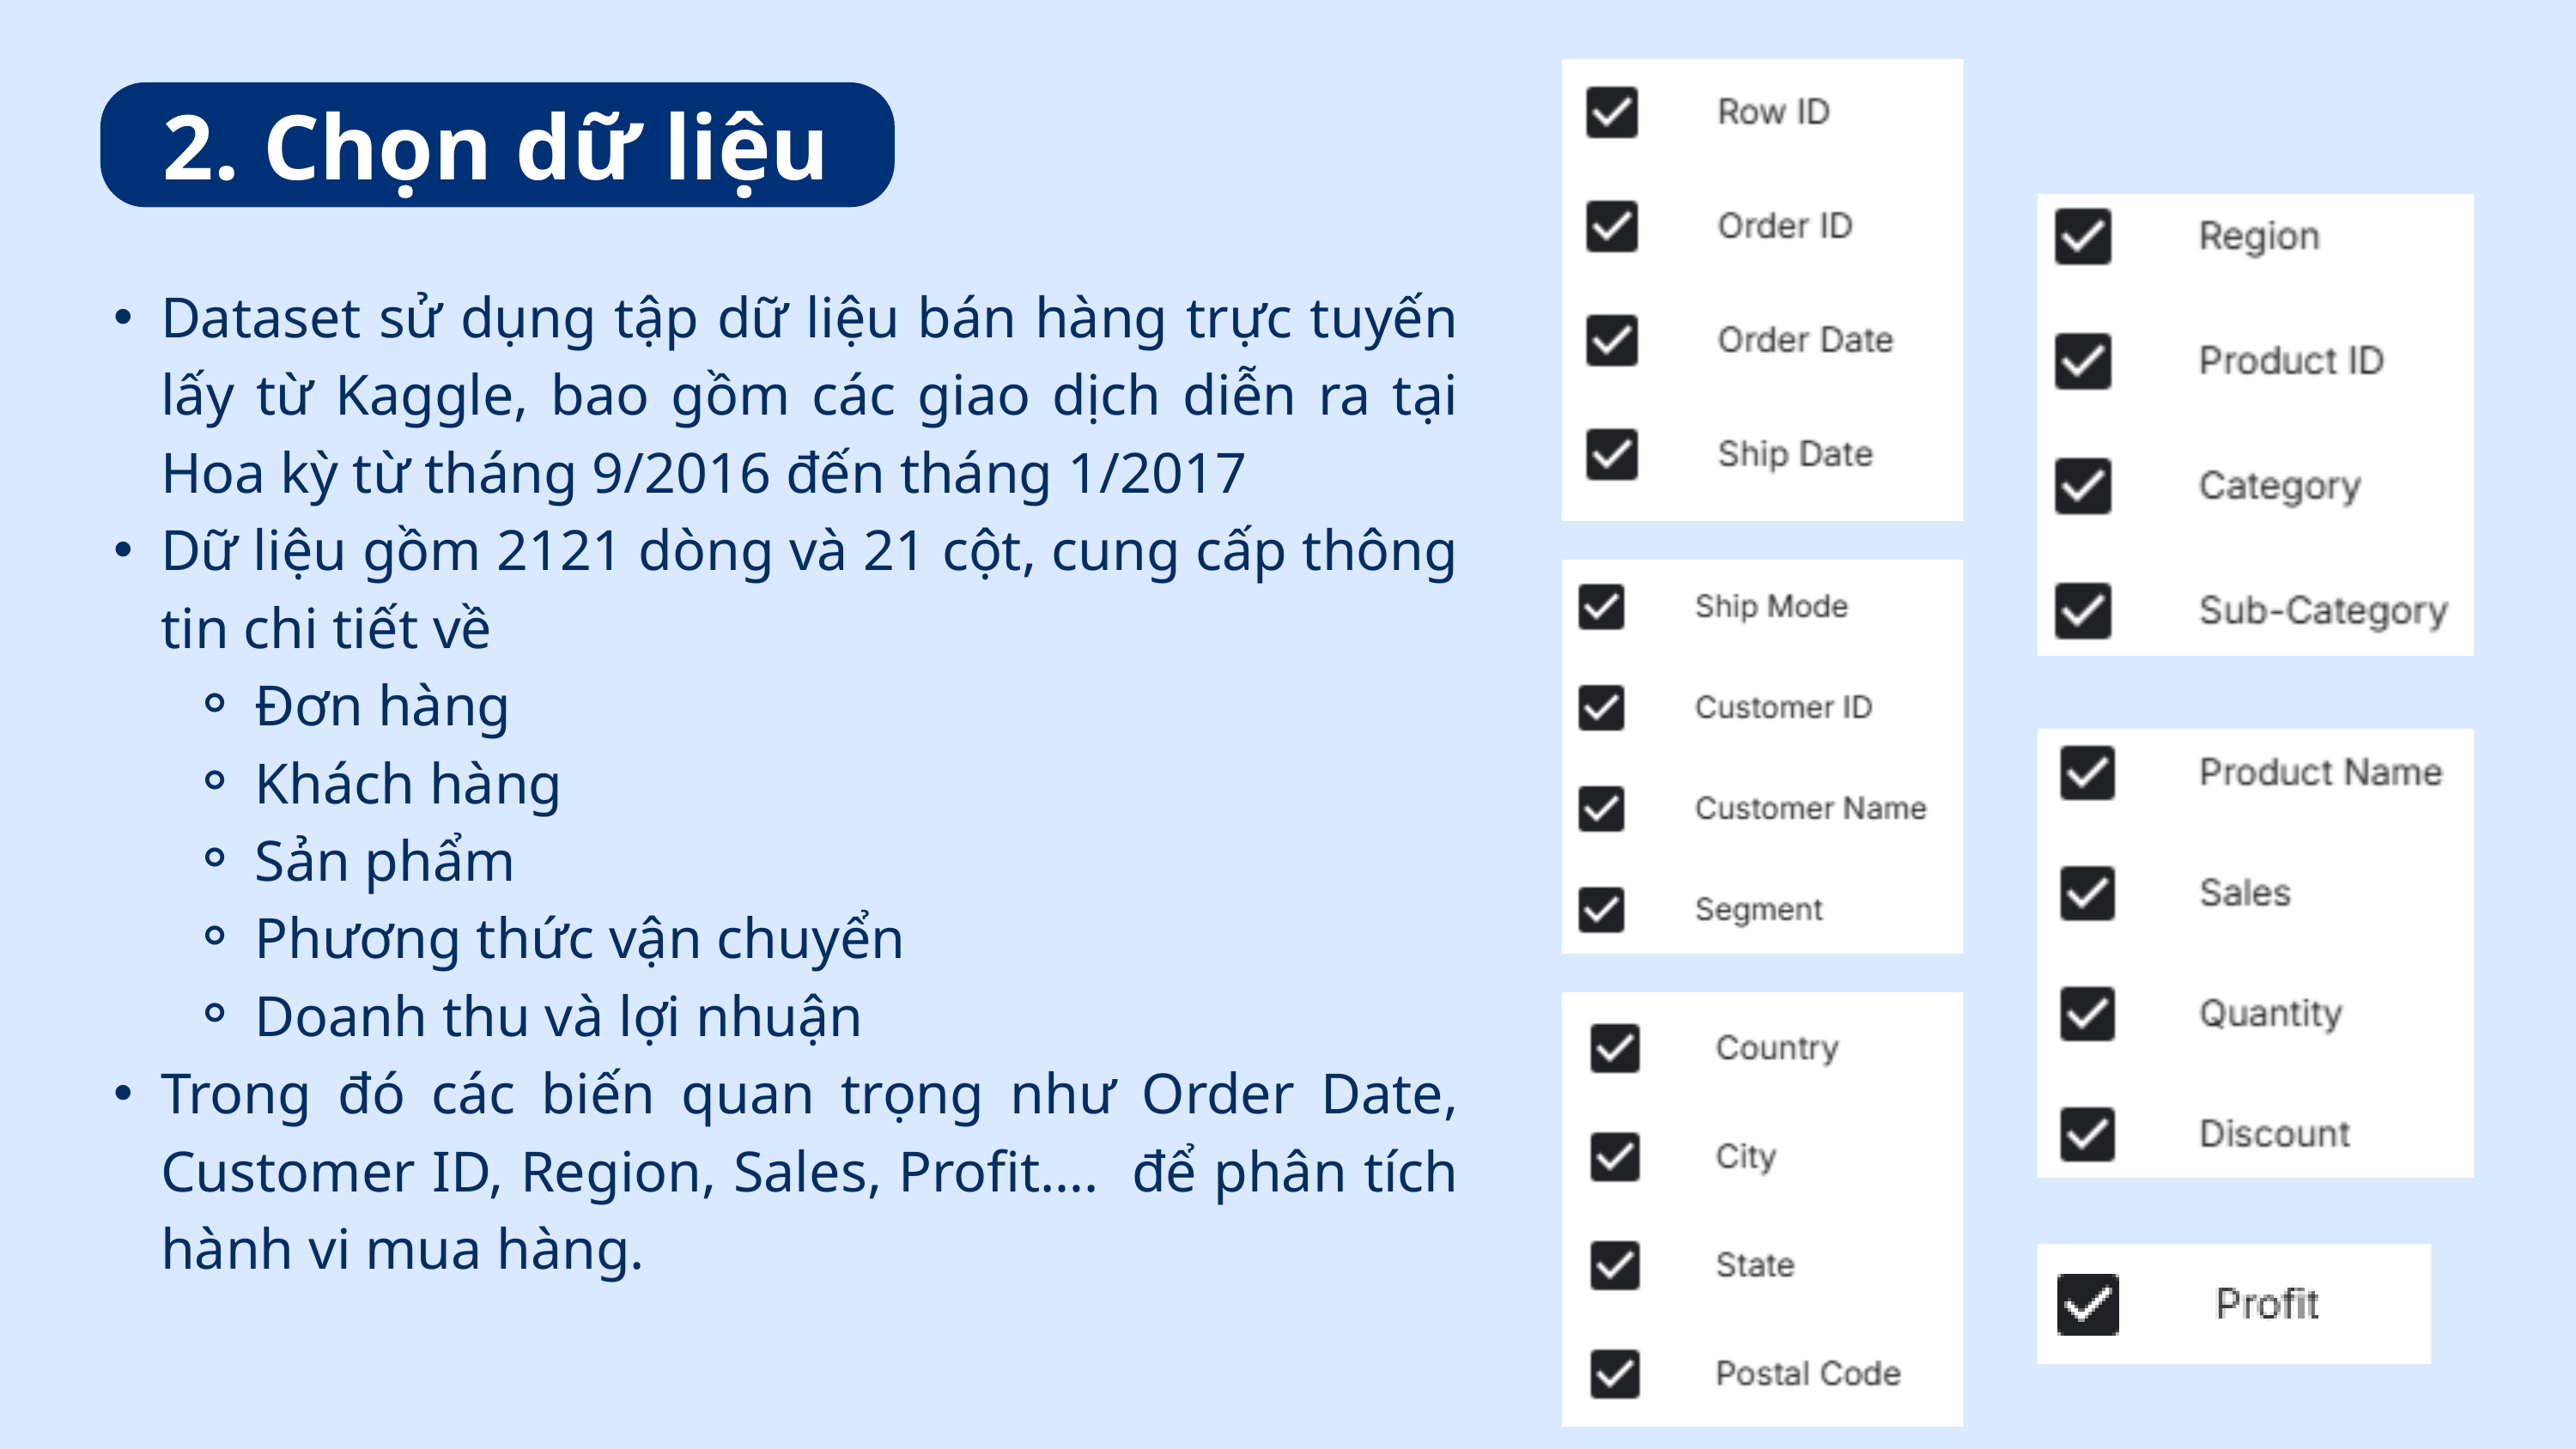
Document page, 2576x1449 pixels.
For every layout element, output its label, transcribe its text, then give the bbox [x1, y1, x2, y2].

text_box [2038, 1244, 2432, 1364]
text_box [1562, 59, 1964, 521]
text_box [100, 82, 896, 208]
text_box [2038, 729, 2475, 1178]
text_box [1562, 992, 1964, 1427]
text_box [2038, 194, 2475, 656]
text_box Dataset sử dụng tập dữ liệu bán hàng trực tuyến lấy từ Kaggle, bao gồm các giao dịch diễn ra tại Hoa kỳ từ tháng 9/2016 đến tháng 1/2017 Dữ liệu gồm 2121 dòng và 21 cột, cung cấp thông tin chi tiết về Đơn hàng Khách hàng Sản phẩm Phương thức vận chuyển Doanh thu và lợi nhuận Trong đó các biến quan trọng như Order Date, Customer ID, Region, Sales, Profit…. để phân tích hành vi mua hàng. [66, 271, 1460, 1358]
text_box [1562, 560, 1964, 954]
